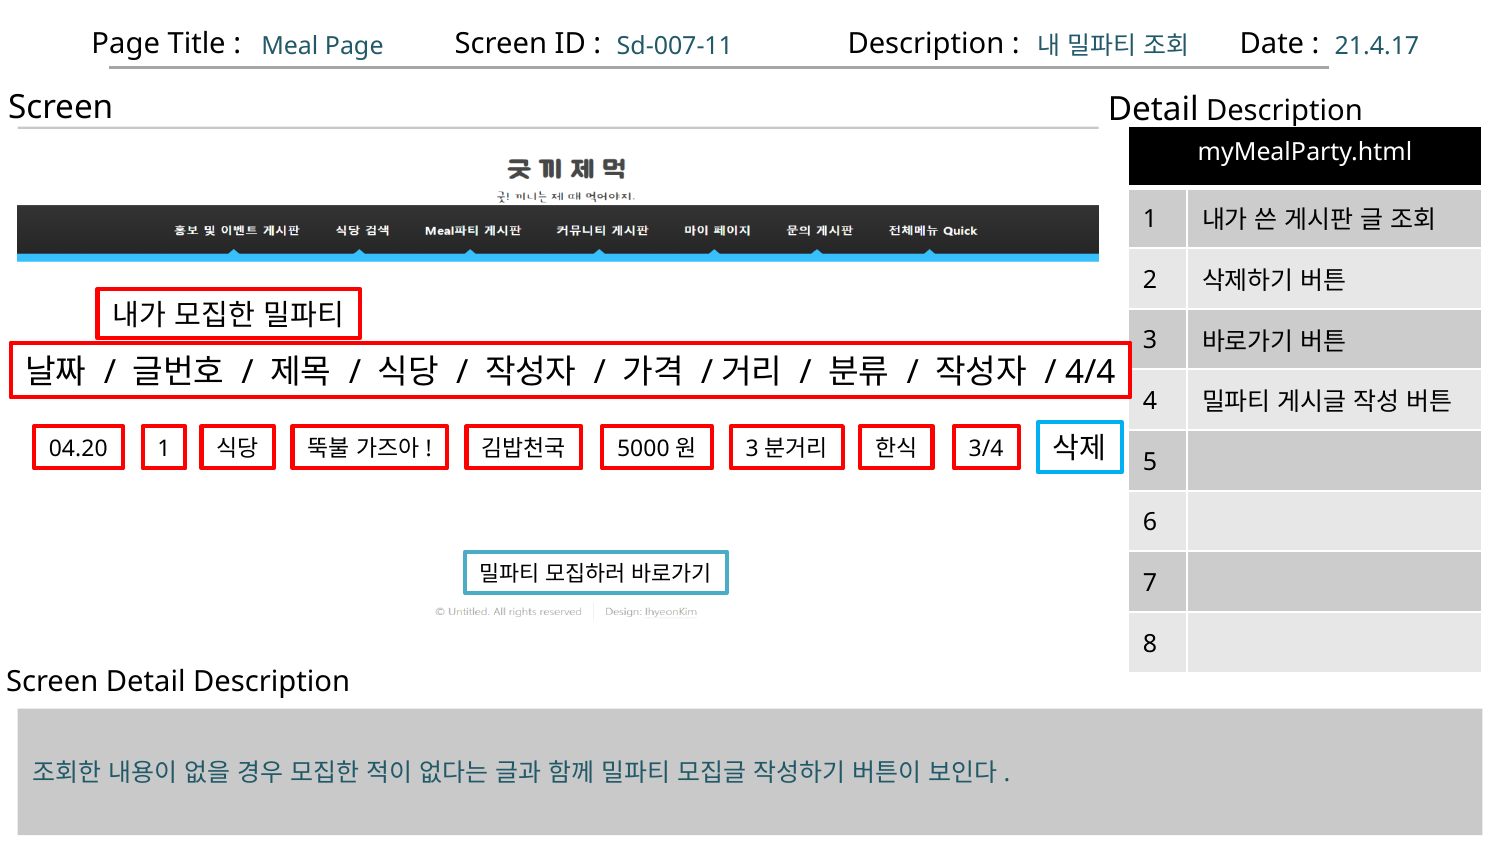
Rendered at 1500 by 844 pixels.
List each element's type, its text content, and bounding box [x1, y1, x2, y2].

table_cell 8 [1129, 613, 1186, 672]
table_cell [1188, 492, 1481, 550]
table_header myMealParty.html [1129, 127, 1481, 185]
text_box Meal Page [246, 22, 399, 66]
text_box Description : [832, 16, 1035, 66]
table_cell 1 [1129, 190, 1186, 247]
text_box Sd-007-11 [601, 22, 749, 66]
table_cell 7 [1129, 552, 1186, 611]
table_cell 4 [1129, 370, 1186, 429]
picture [1041, 425, 1099, 469]
text_box Page Title : [76, 16, 264, 67]
picture [17, 129, 1099, 647]
table_cell 바로가기 버튼 [1188, 310, 1481, 368]
table_cell 2 [1129, 249, 1186, 308]
text_box Detail Description [1093, 79, 1378, 134]
table_cell [1188, 613, 1481, 672]
text_box Screen [0, 77, 129, 133]
table_cell 밀파티 게시글 작성 버튼 [1188, 370, 1481, 429]
table_cell 6 [1129, 492, 1186, 550]
text_box 날짜 / 글번호 / 제목 / 식당 / 작성자 / 가격 /거리 / 분류 / 작성자 / 4/4 [1104, 341, 1132, 399]
text_box 삭제 [1104, 420, 1124, 474]
table_cell 3 [1129, 310, 1186, 368]
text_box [29, 425, 1023, 470]
table_cell [1188, 431, 1481, 490]
table_cell 내가 쓴 게시판 글 조회 [1188, 190, 1481, 247]
table_cell 삭제하기 버튼 [1188, 249, 1481, 308]
text_box 조회한 내용이 없을 경우 모집한 적이 없다는 글과 함께 밀파티 모집글 작성하기 버튼이 보인다. [16, 707, 1484, 837]
text_box Screen Detail Description [0, 654, 366, 705]
text_box Date : [1224, 16, 1335, 66]
table_cell 5 [1129, 431, 1186, 490]
text_box 내 밀파티 조회 [1022, 22, 1205, 66]
text_box 21.4.17 [1319, 22, 1434, 67]
text_box Screen ID : [439, 16, 616, 66]
table_cell [1188, 552, 1481, 611]
